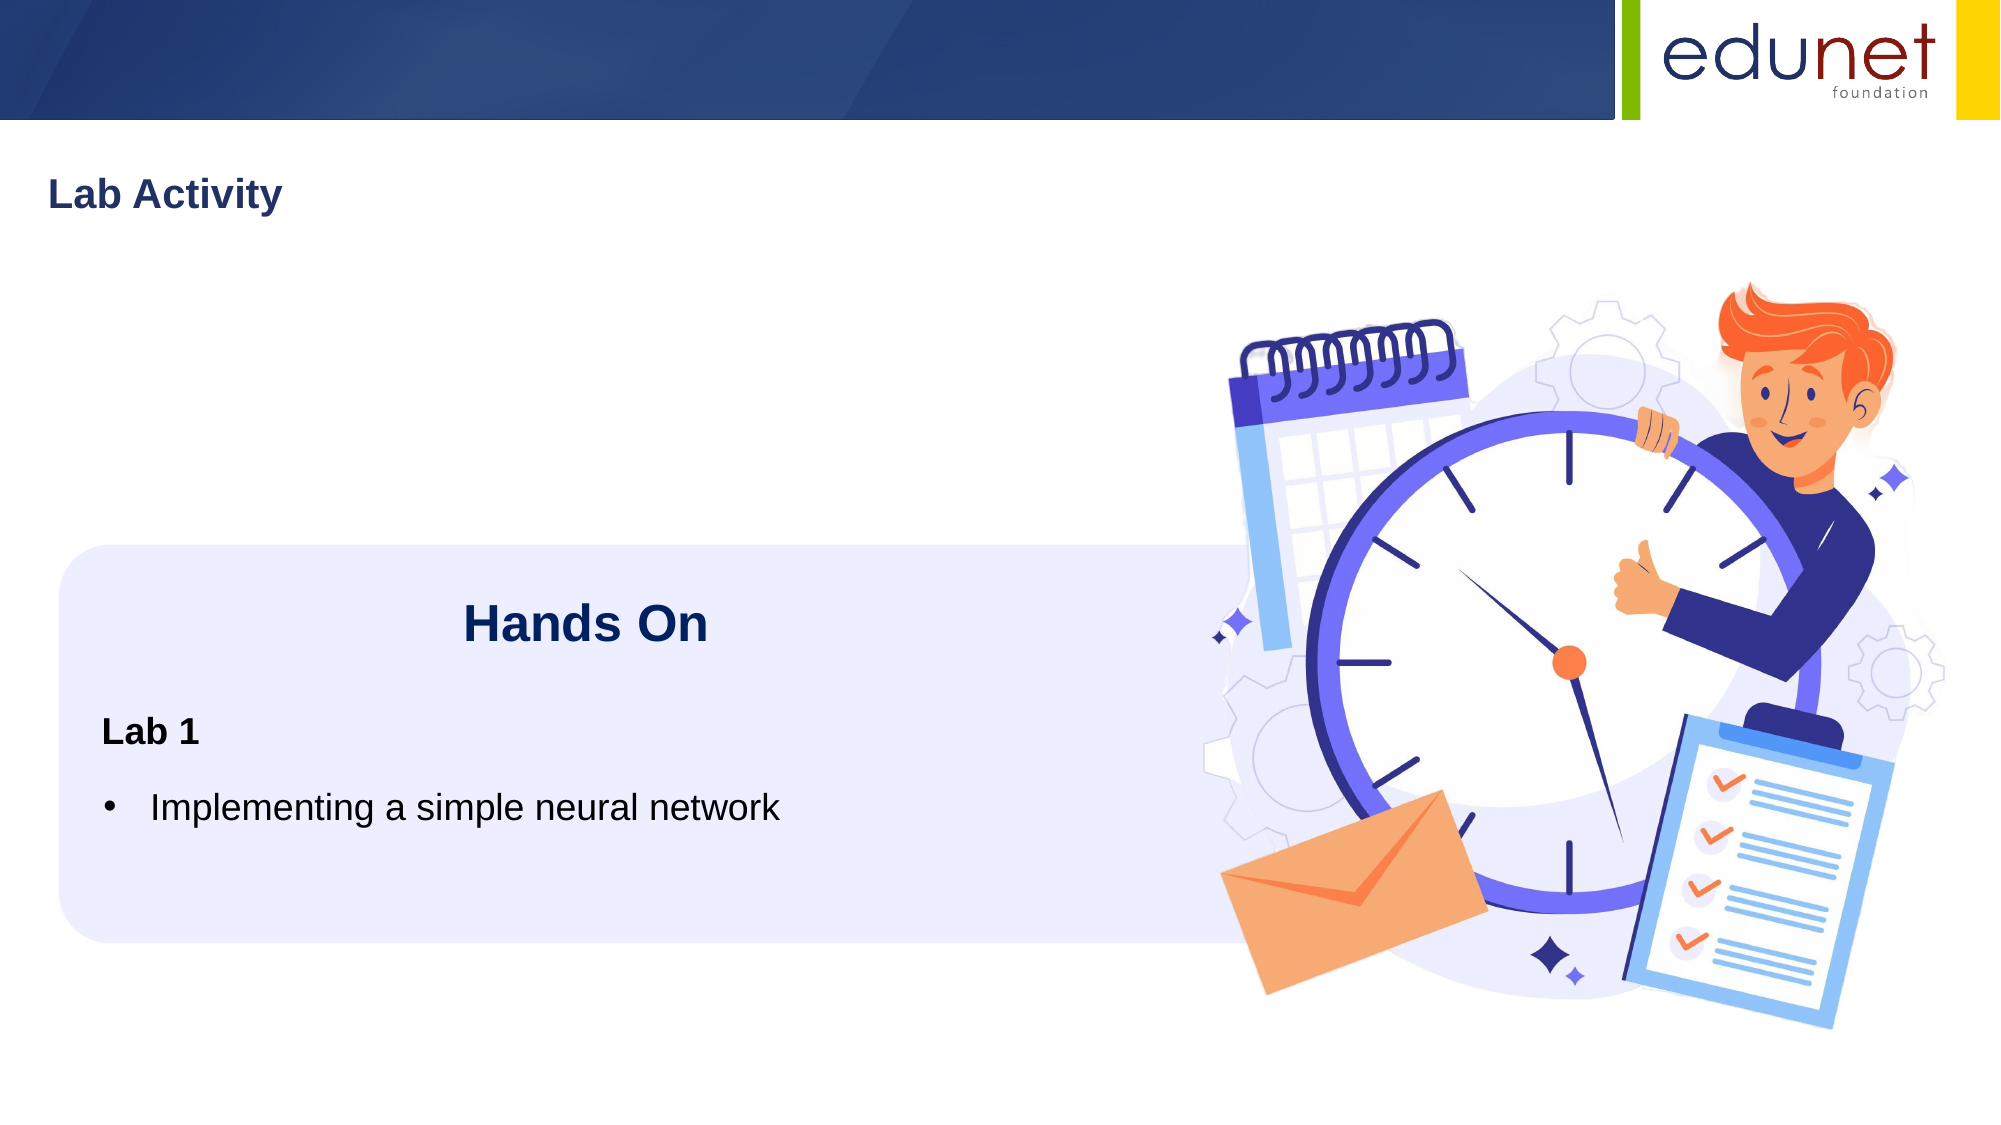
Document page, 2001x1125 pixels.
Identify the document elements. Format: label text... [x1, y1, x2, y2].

text_box Implementing a simple neural network [88, 767, 1136, 900]
text_box Lab 1 [86, 692, 232, 780]
text_box Hands On [412, 574, 761, 669]
text_box Lab Activity [33, 159, 334, 225]
picture [1149, 241, 1971, 1064]
text_box [56, 542, 1144, 946]
picture [1652, 12, 1948, 108]
